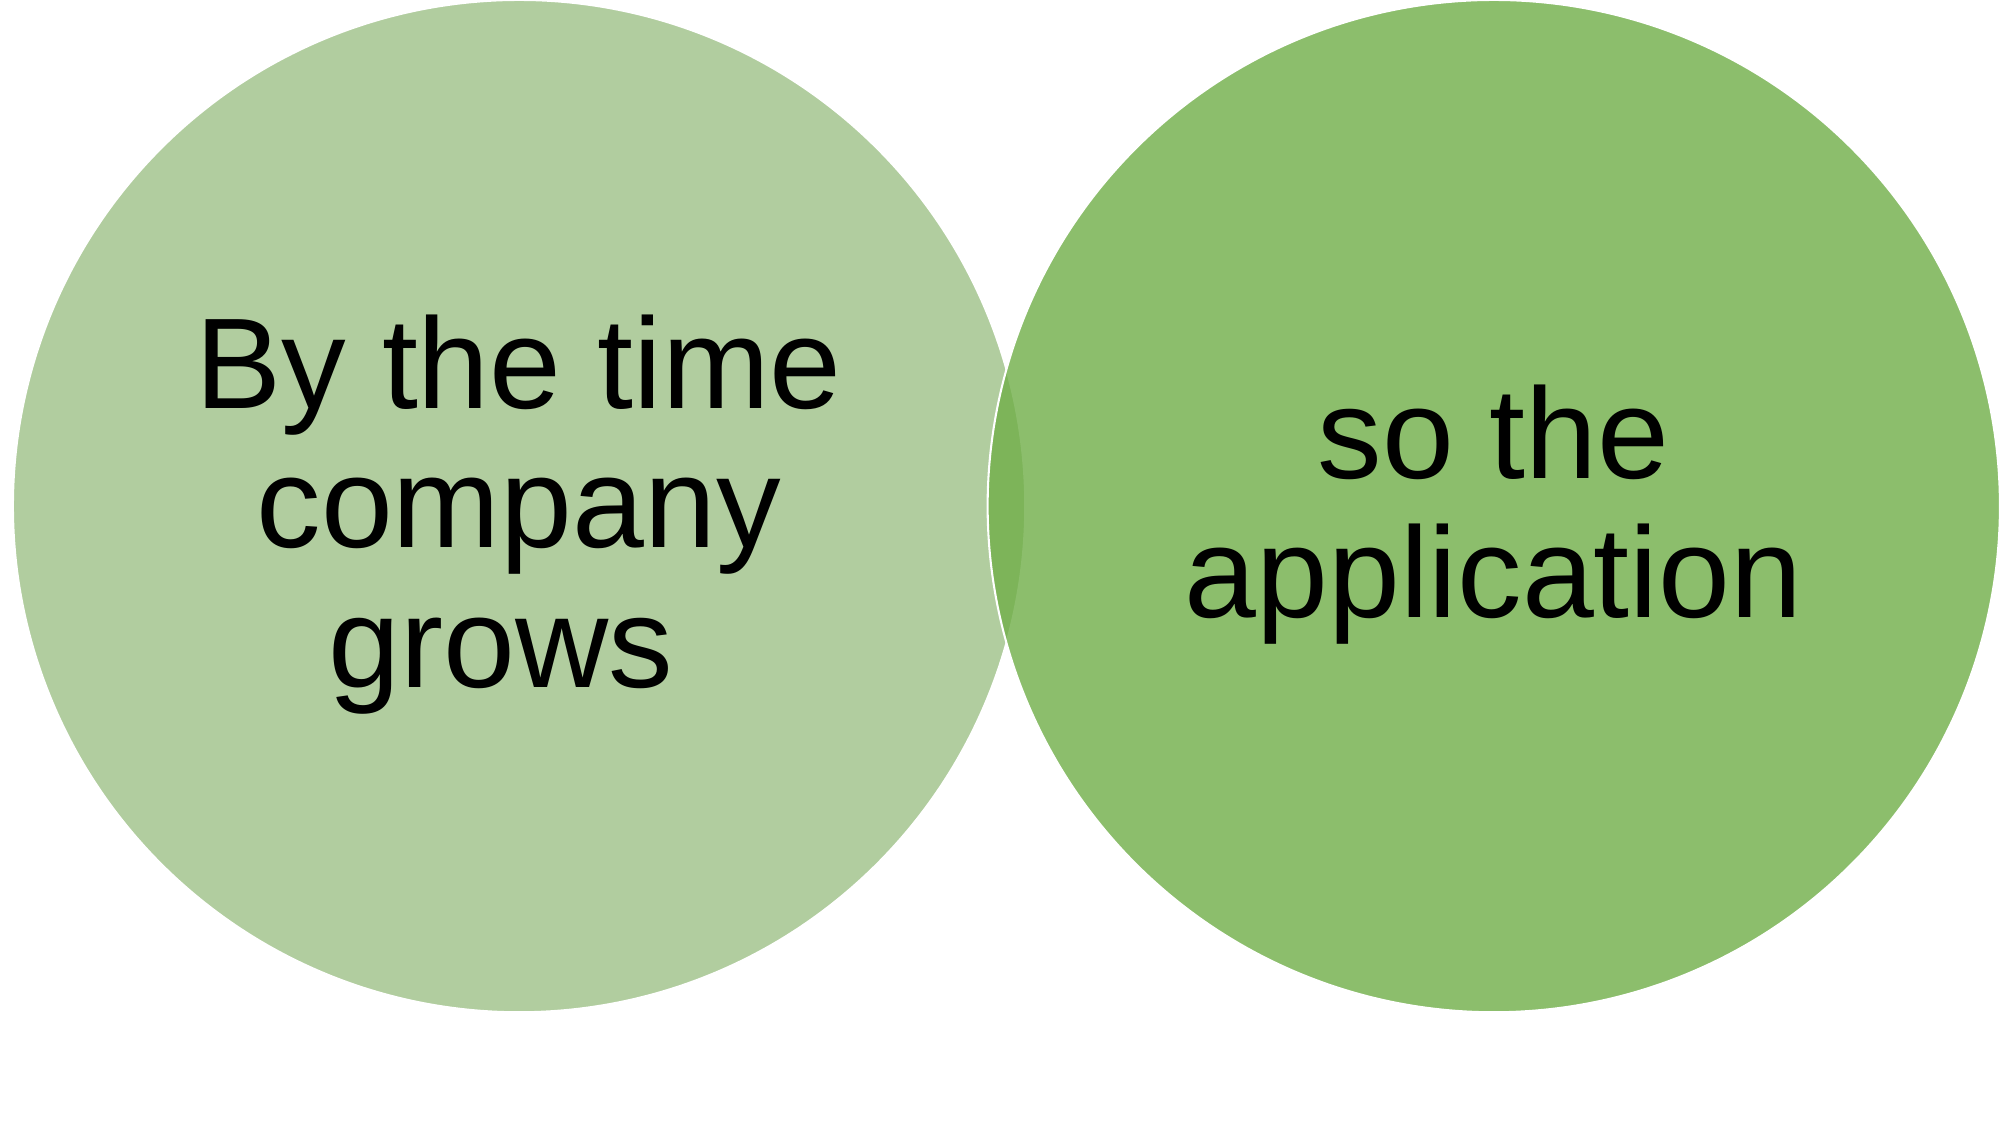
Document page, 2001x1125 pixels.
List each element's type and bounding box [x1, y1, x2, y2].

text_box [0, 0, 2000, 1018]
